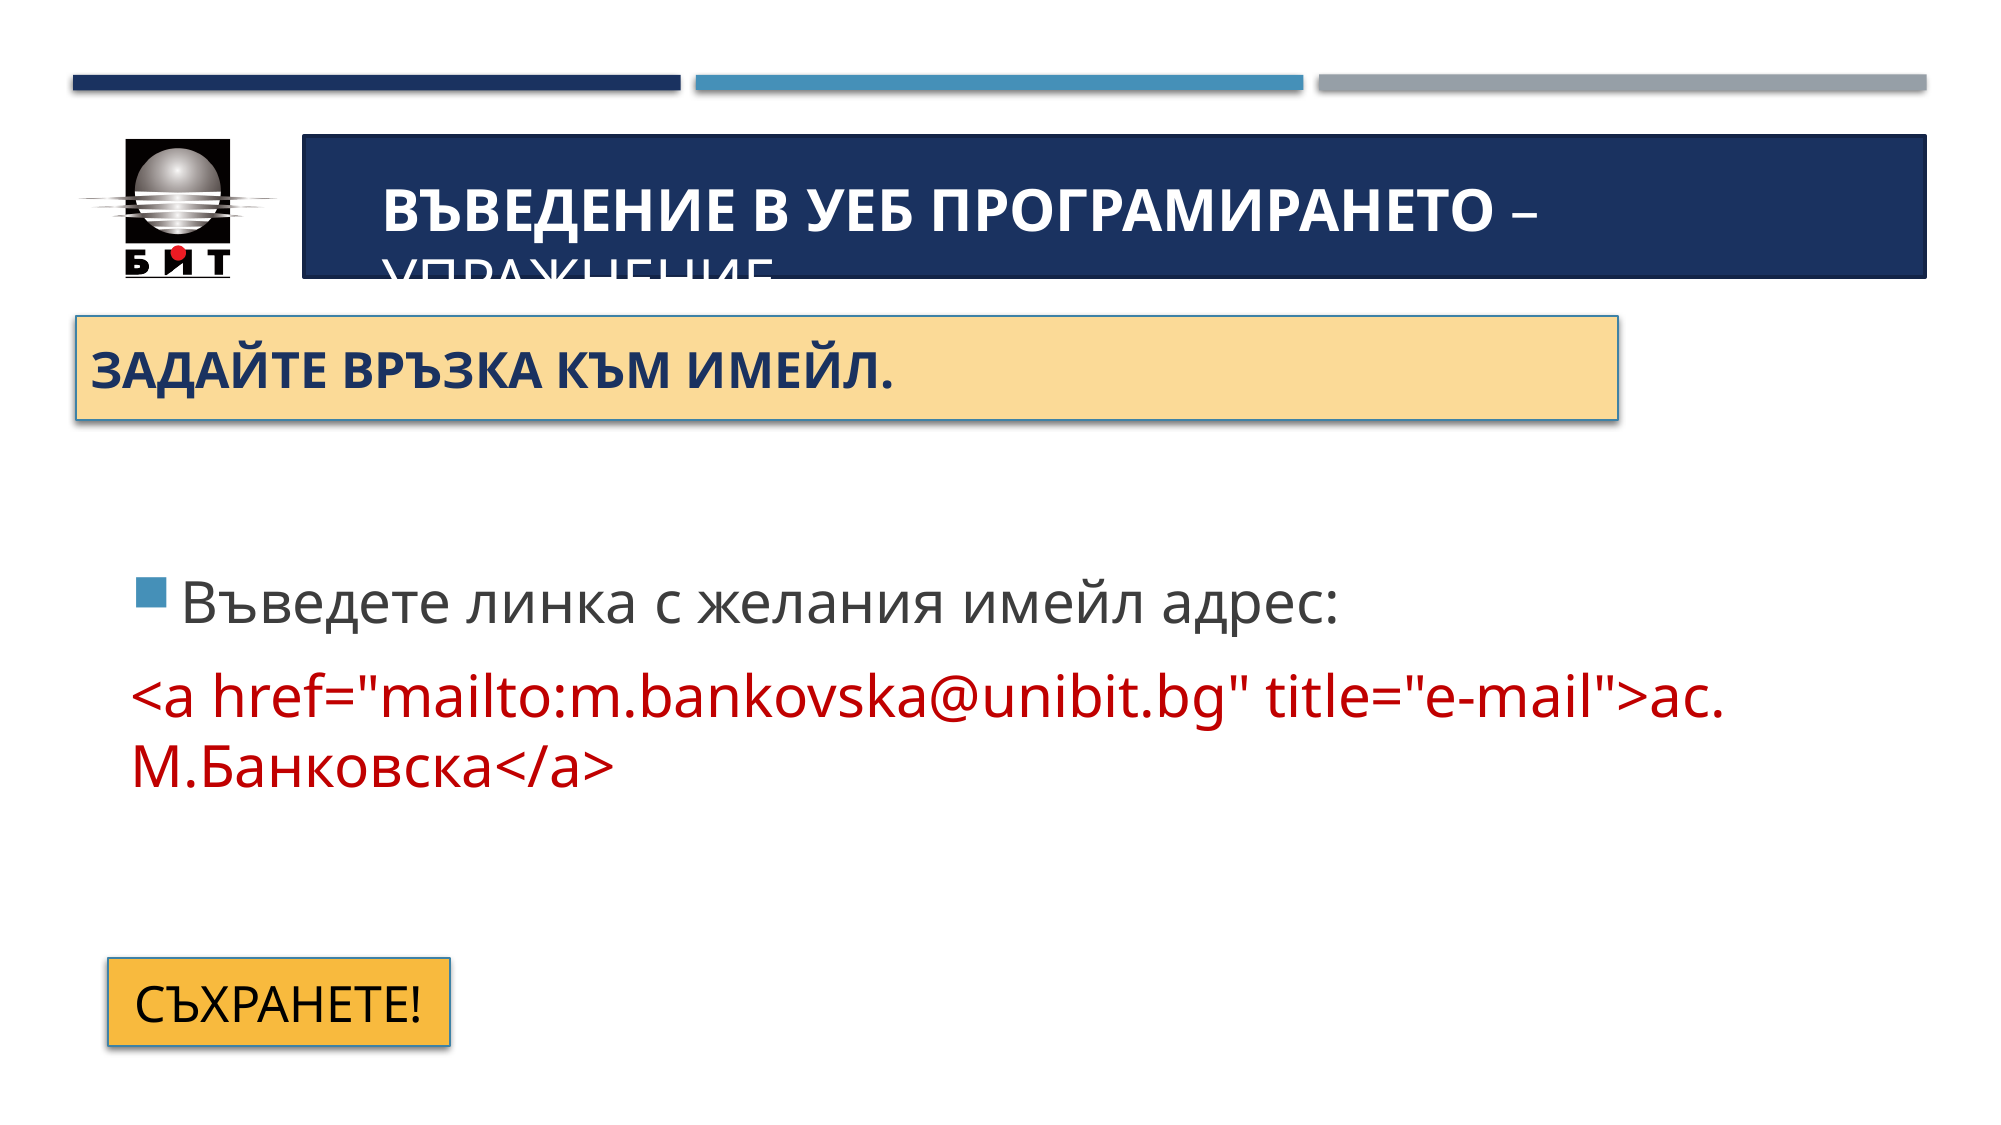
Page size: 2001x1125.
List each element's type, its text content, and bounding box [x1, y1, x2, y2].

picture [74, 105, 280, 311]
text_box СЪХРАНЕТЕ! [107, 957, 451, 1047]
text_box ЗАДАЙТЕ ВРЪЗКА КЪМ ИМЕЙЛ. [75, 315, 1619, 421]
text_box [302, 134, 1927, 279]
text_box ВЪВЕДЕНИЕ В УЕБ ПРОГРАМИРАНЕТО – УПРАЖНЕНИЕ [366, 165, 1919, 321]
text_box Въведете линка с желания имейл адрес: <a href="mailto:m.bankovska@unibit.bg" title="e-mail">ас. М.Банковска</a> [115, 737, 1925, 815]
